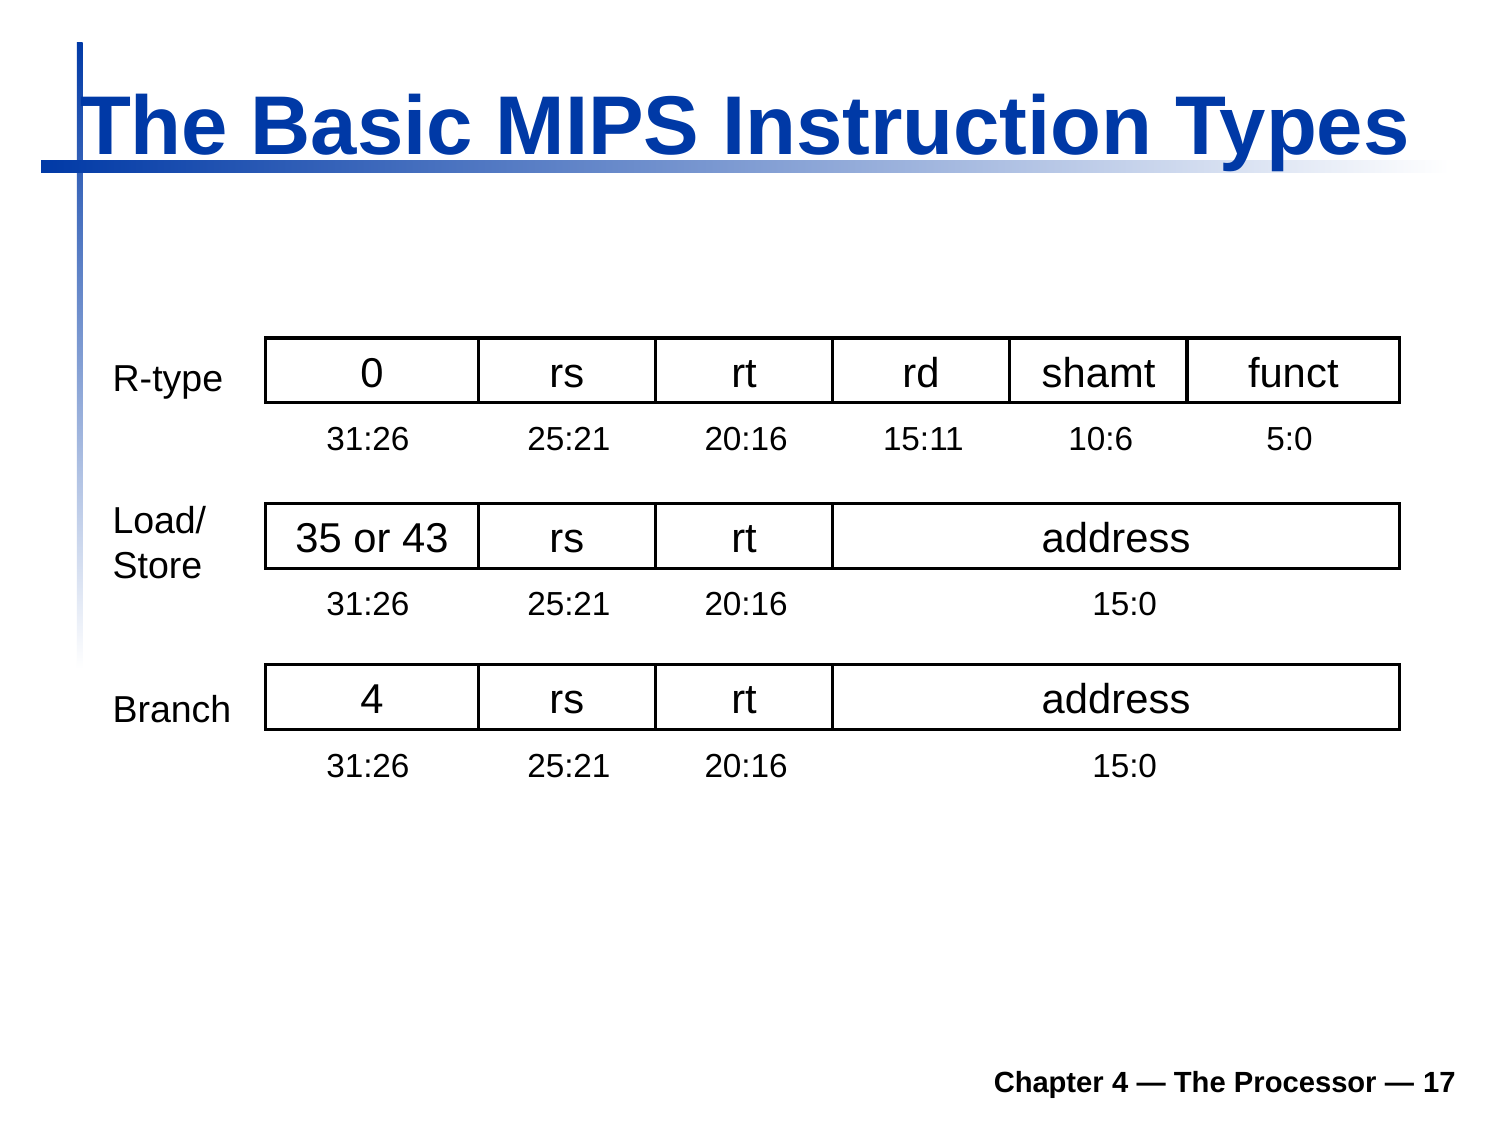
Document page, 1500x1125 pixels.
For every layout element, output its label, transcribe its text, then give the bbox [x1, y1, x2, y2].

footer Chapter 4 — The Processor — 17 [277, 1046, 1471, 1106]
text_box R-type [97, 346, 238, 407]
text_box Load/ Store [98, 488, 222, 594]
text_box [265, 664, 1400, 792]
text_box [265, 337, 1400, 466]
title The Basic MIPS Instruction Types [64, 62, 1500, 179]
text_box Branch [97, 677, 247, 738]
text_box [265, 503, 1400, 631]
